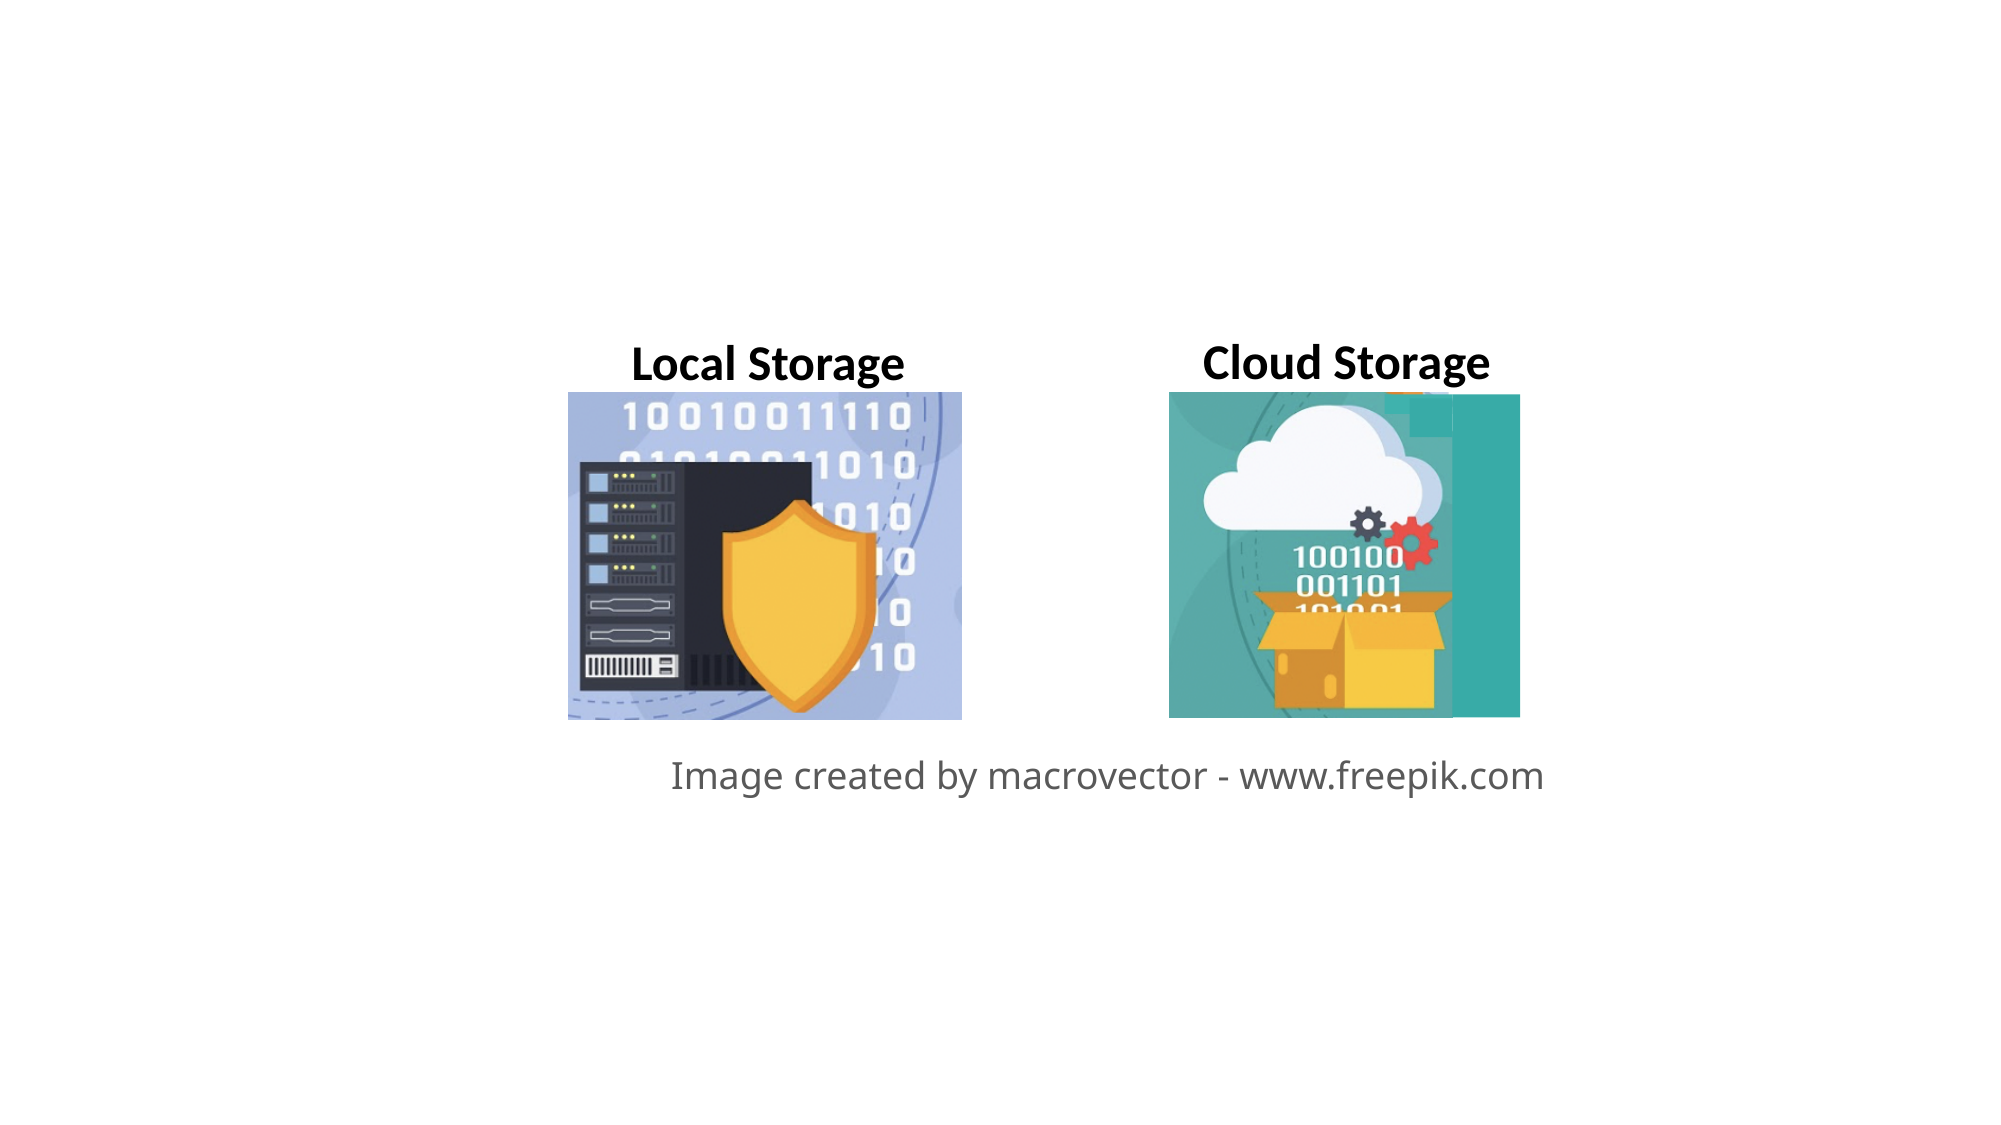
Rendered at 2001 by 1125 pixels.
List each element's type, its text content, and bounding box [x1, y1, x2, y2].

text_box Cloud Storage [1188, 322, 1507, 398]
text_box Local Storage [616, 322, 921, 392]
text_box [1453, 393, 1521, 718]
picture [1169, 392, 1453, 718]
picture [568, 392, 962, 720]
text_box Image created by macrovector - www.freepik.com [656, 744, 1863, 895]
